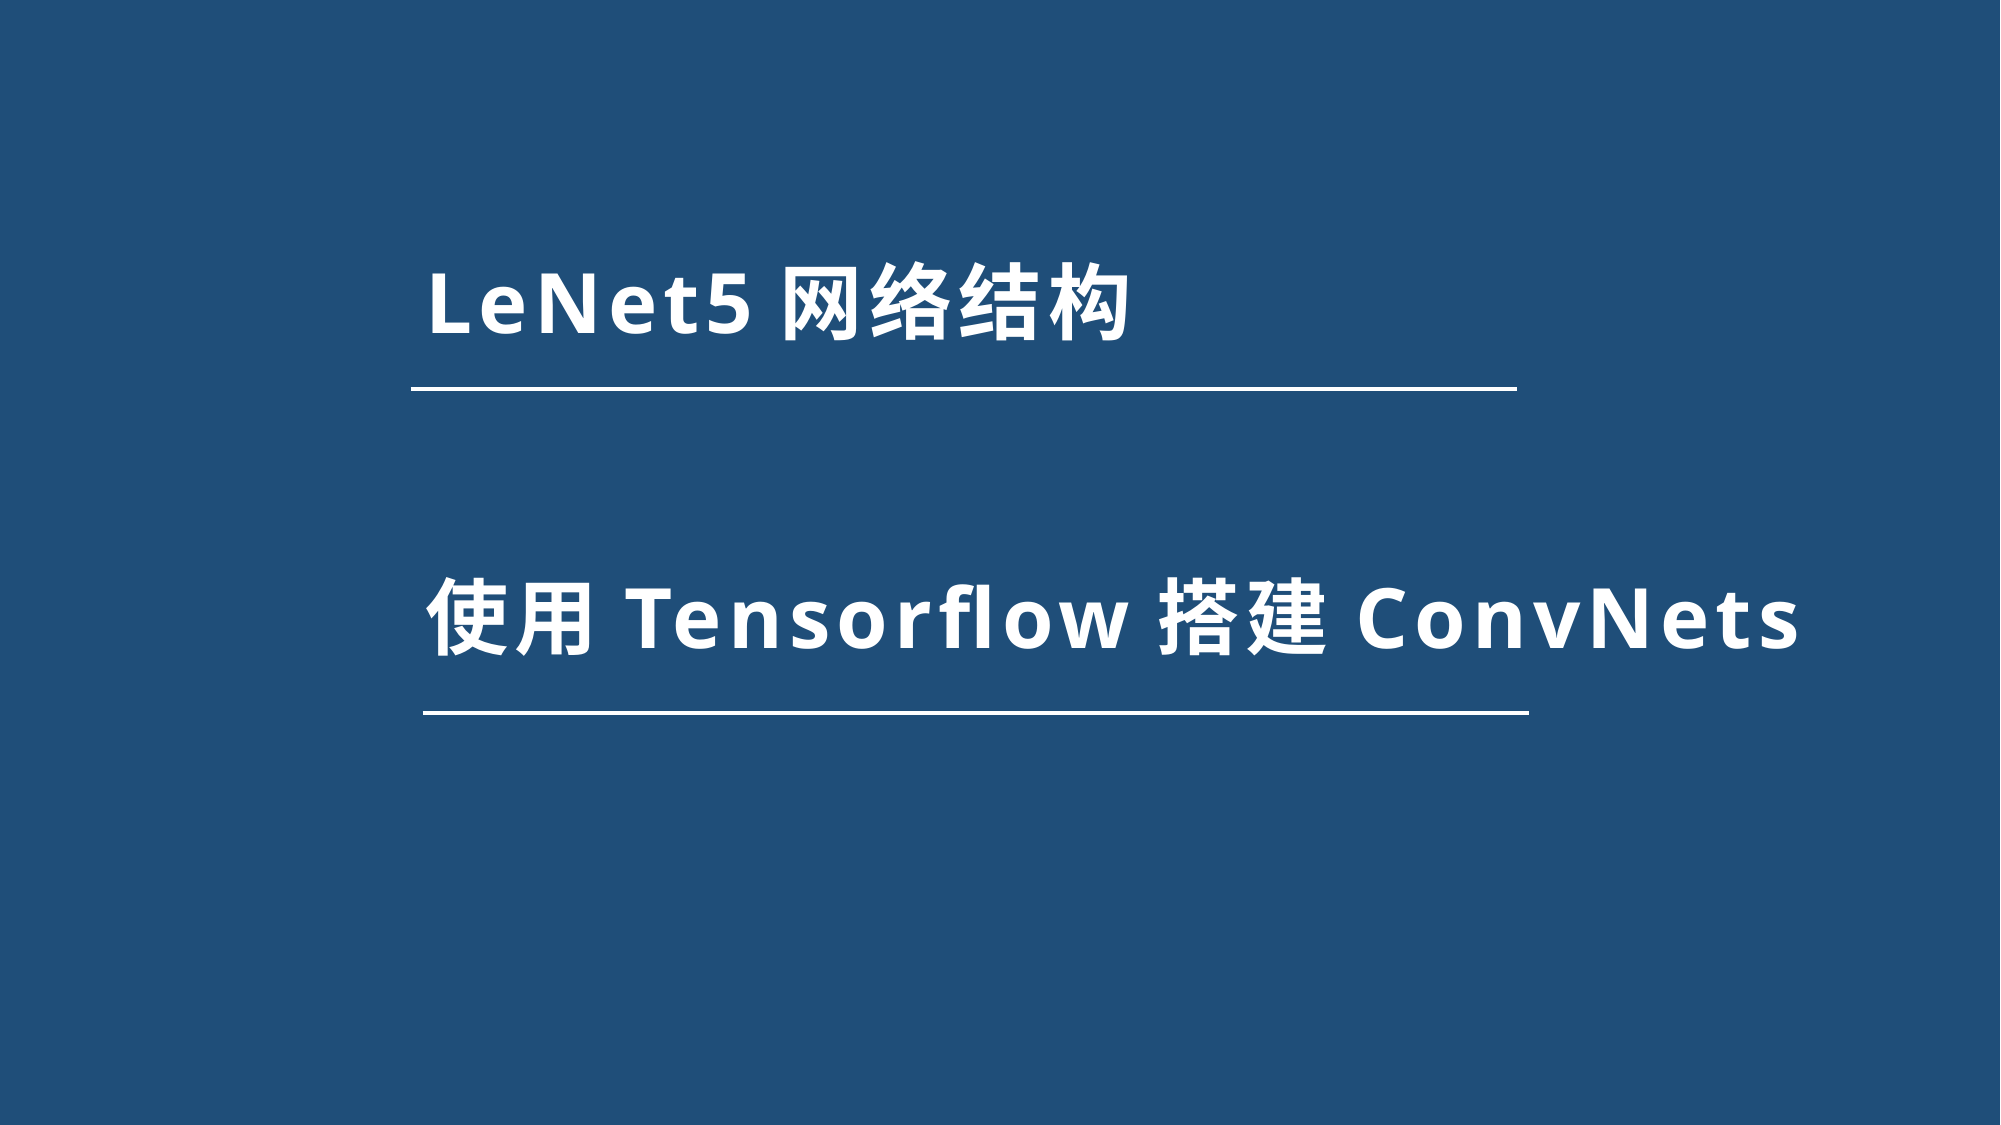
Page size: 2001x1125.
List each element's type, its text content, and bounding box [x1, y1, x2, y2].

text_box 使用Tensorflow搭建ConvNets [410, 557, 1838, 673]
text_box LeNet5网络结构 [410, 243, 1305, 358]
